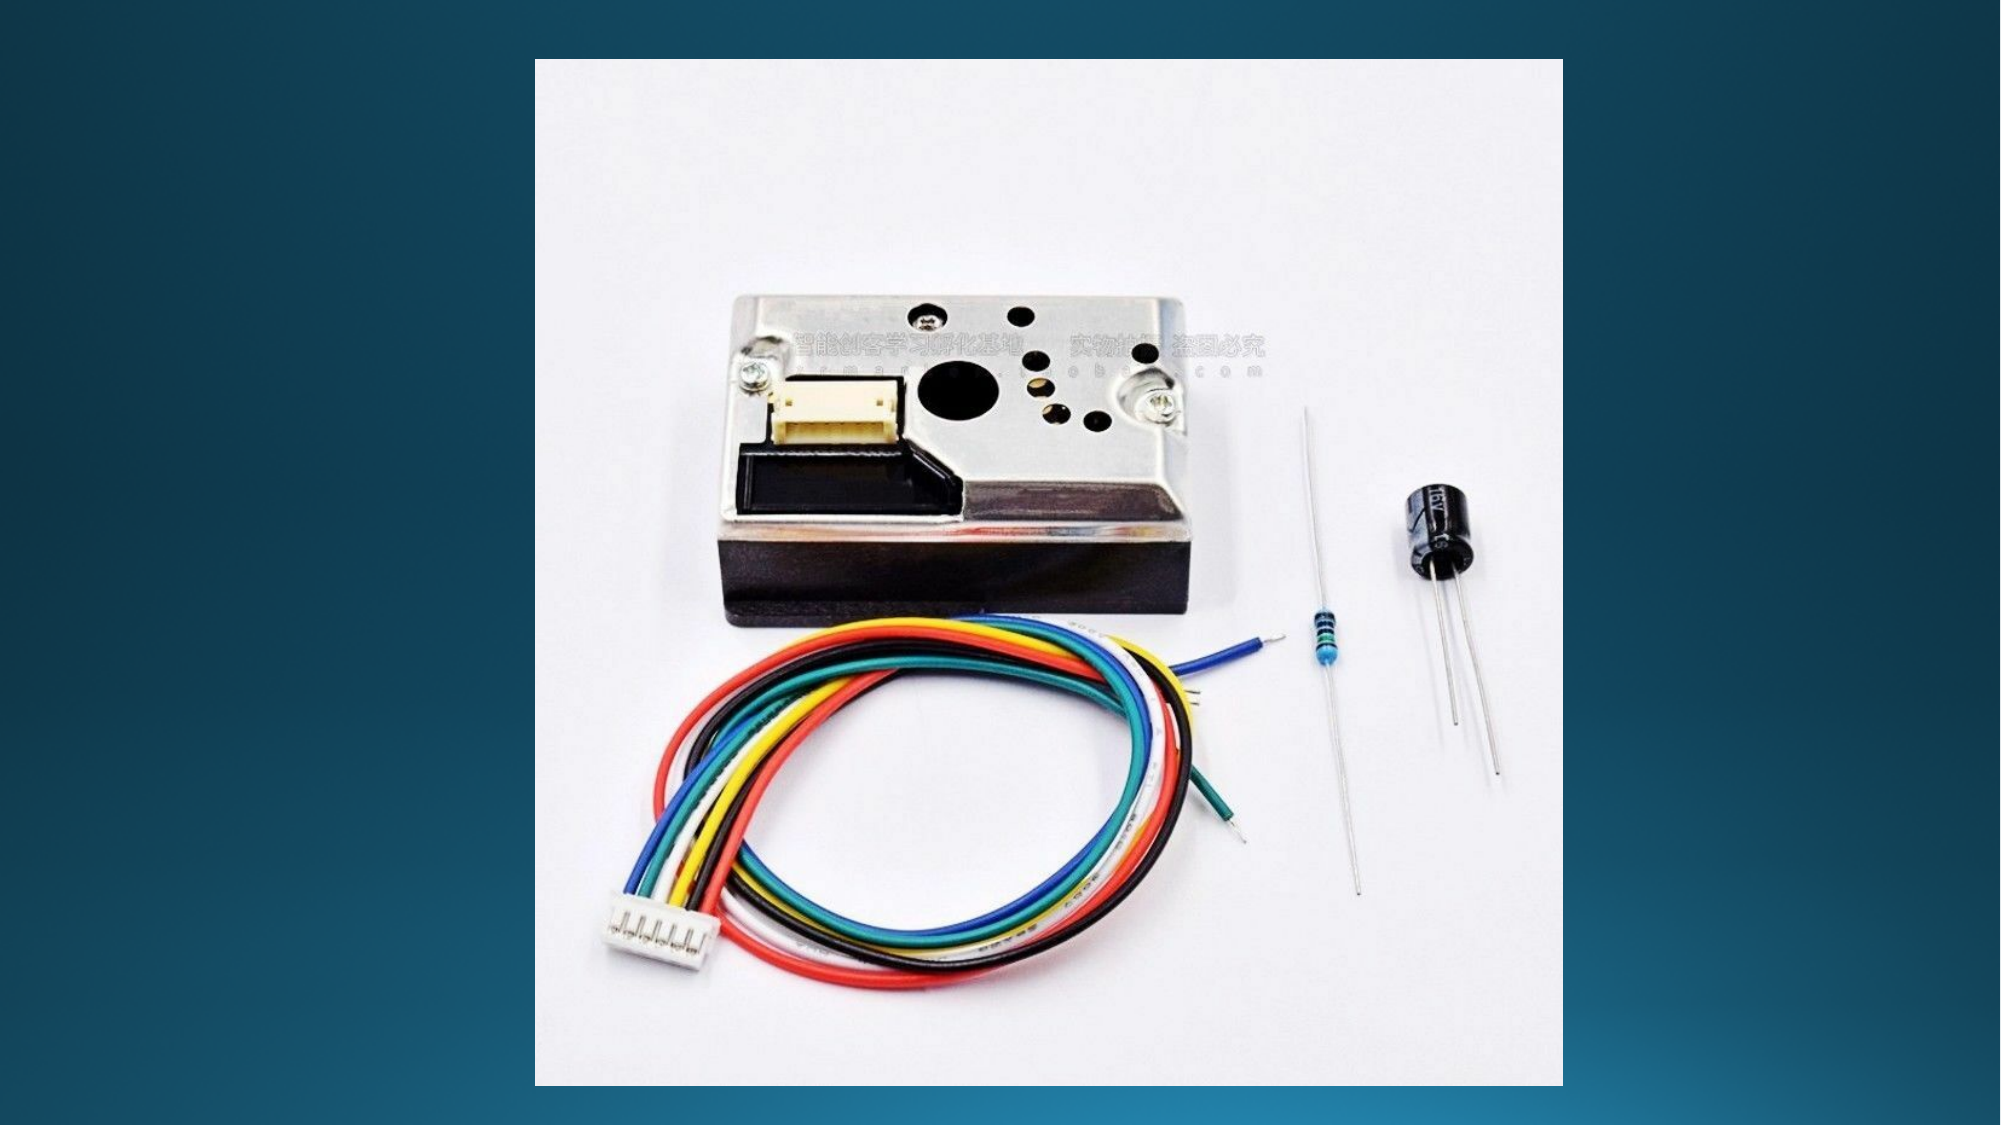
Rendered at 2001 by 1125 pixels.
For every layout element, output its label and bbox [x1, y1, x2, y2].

picture [0, 0, 2001, 1125]
list [535, 59, 1563, 1087]
